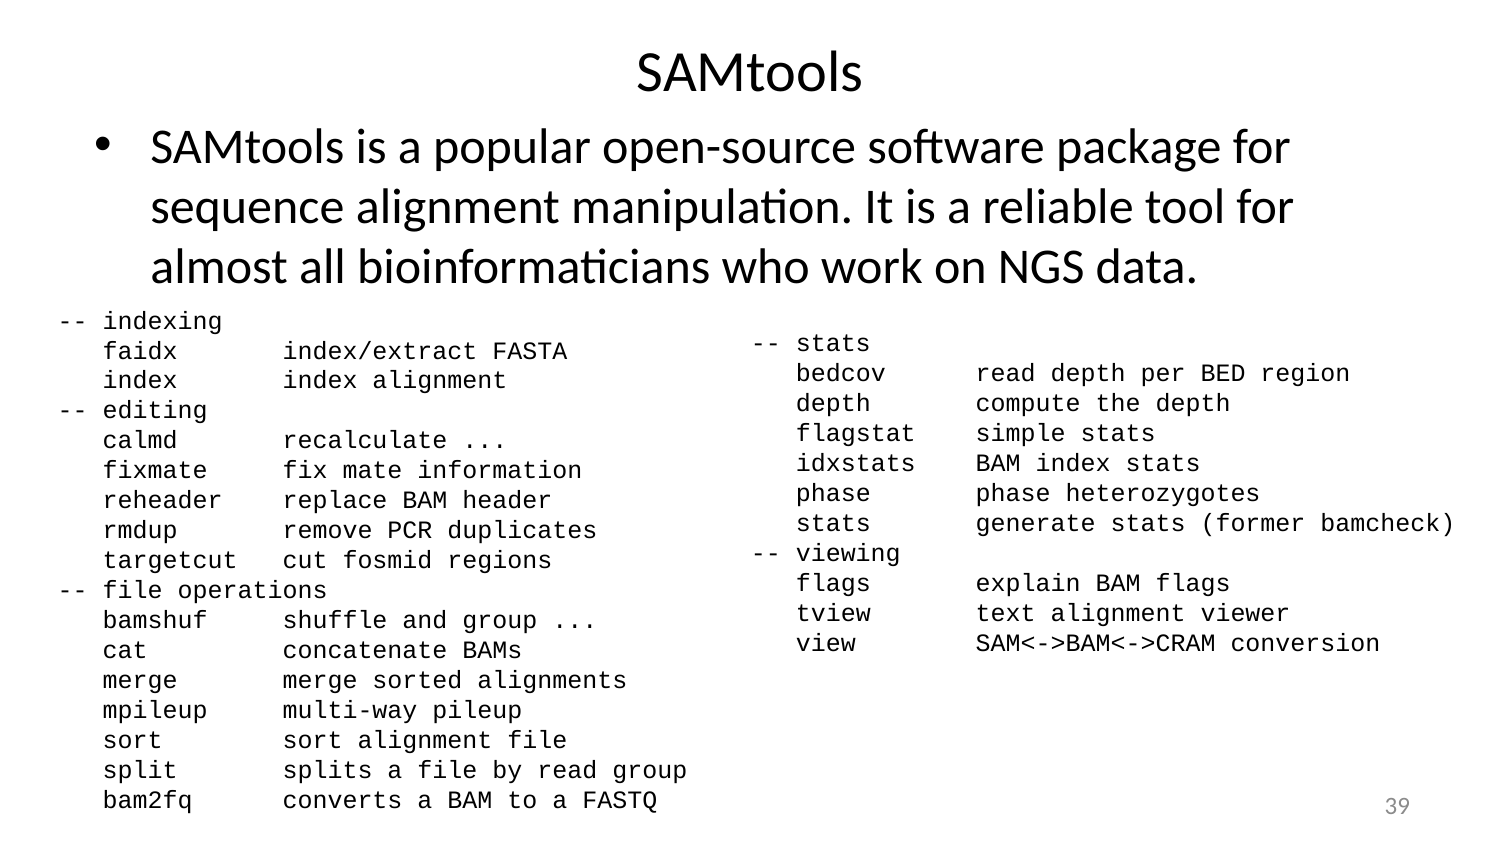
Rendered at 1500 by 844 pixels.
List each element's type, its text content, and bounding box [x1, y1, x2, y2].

text_box -- stats bedcov read depth per BED region depth compute the depth flagstat simple stats idxstats BAM index stats phase phase heterozygotes stats generate stats (former bamcheck) -- viewing flags explain BAM flags tview text alignment viewer view SAM<->BAM<->CRAM conversion [736, 319, 1484, 694]
list SAMtools is a popular open-source software package for sequence alignment manipulation. It is a reliable tool for almost all bioinformaticians who work on NGS data. [79, 105, 1430, 319]
title SAMtools [75, 20, 1425, 116]
text_box -- indexing faidx index/extract FASTA index index alignment -- editing calmd recalculate ... fixmate fix mate information reheader replace BAM header rmdup remove PCR duplicates targetcut cut fosmid regions -- file operations bamshuf shuffle and group ... cat concatenate BAMs merge merge sorted alignments mpileup multi-way pileup sort sort alignment file split splits a file by read group bam2fq converts a BAM to a FASTQ [42, 296, 737, 821]
slide_number 39 [1074, 782, 1425, 827]
